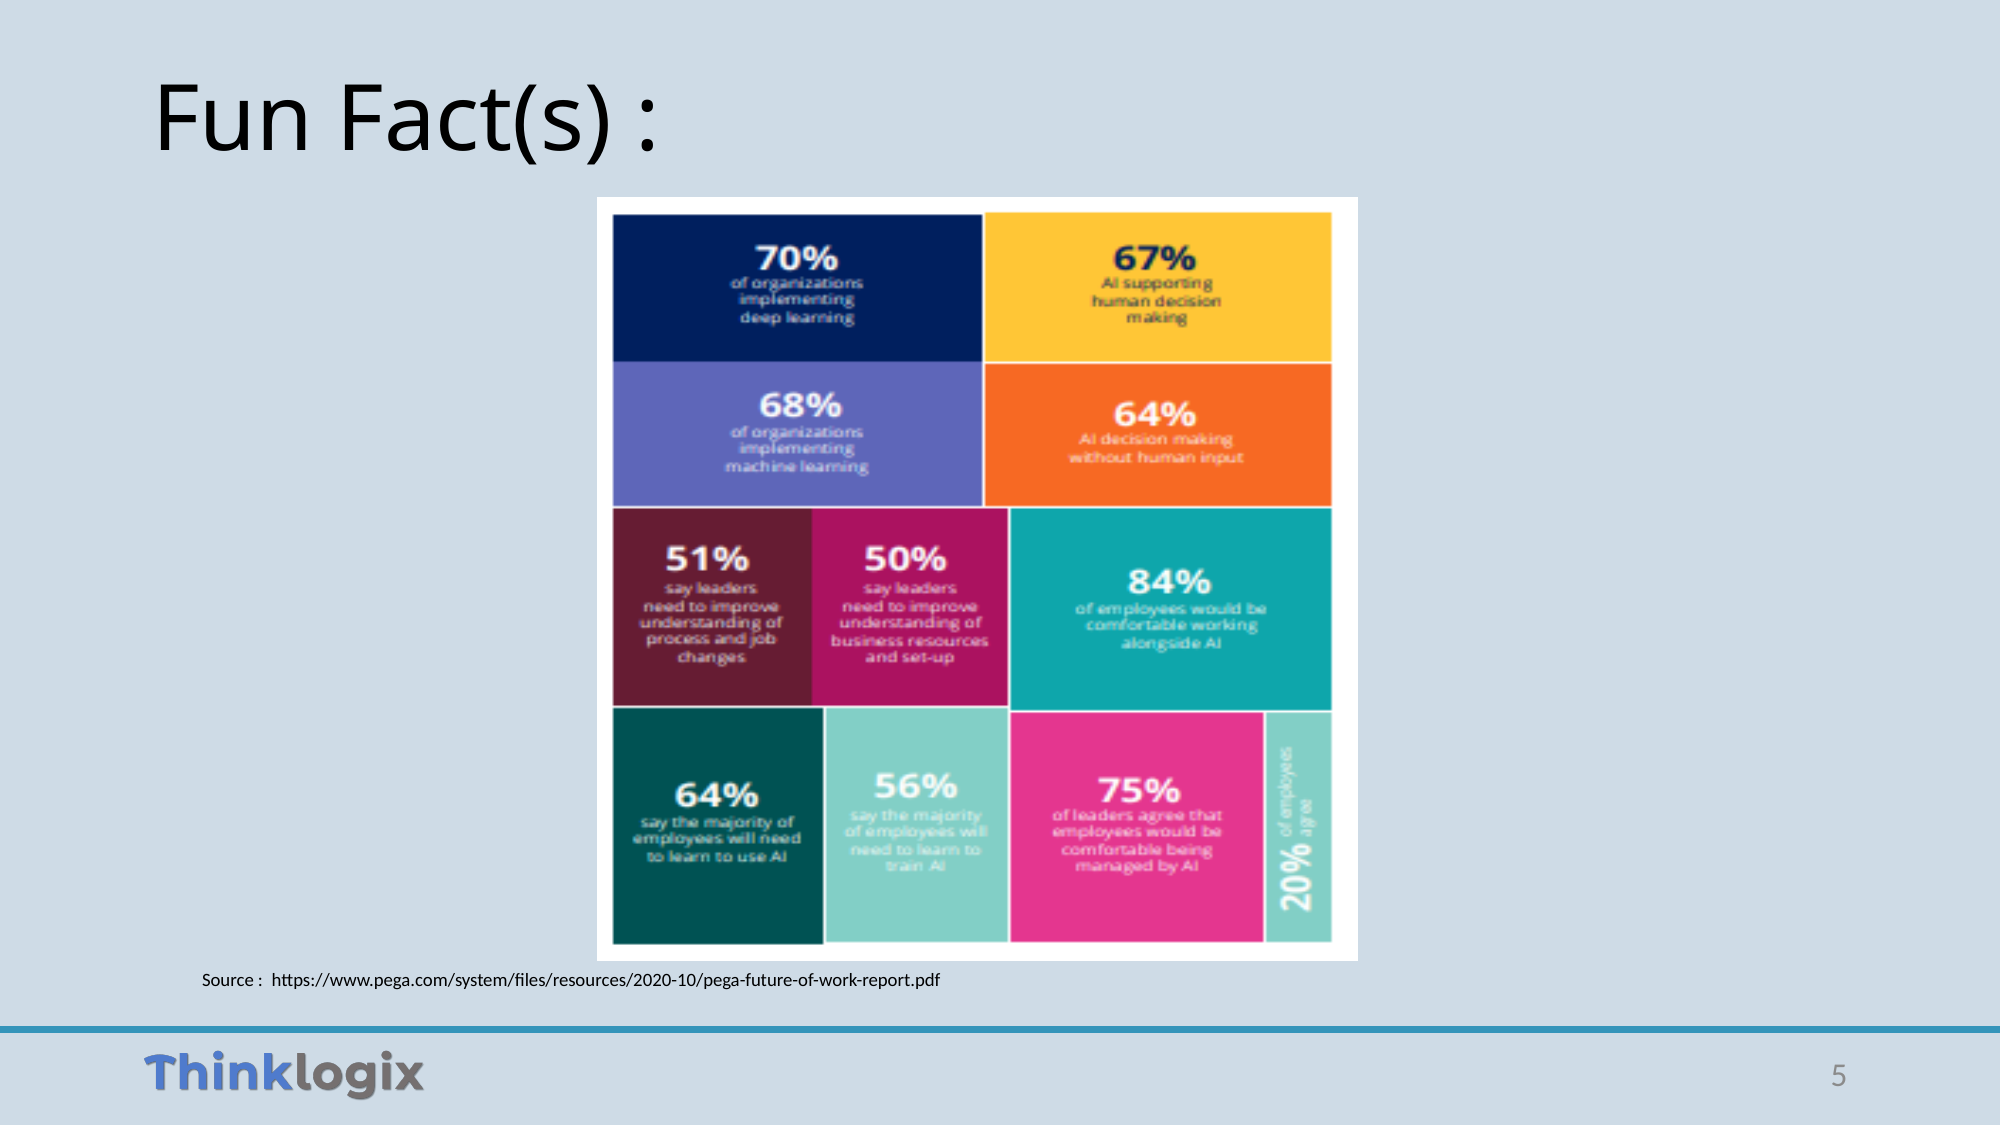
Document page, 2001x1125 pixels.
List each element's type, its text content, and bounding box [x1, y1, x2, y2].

picture [597, 197, 1358, 961]
text_box Source : https://www.pega.com/system/files/resources/2020-10/pega-future-of-work-report.pdf [187, 960, 1957, 998]
slide_number 5 [1412, 1042, 1863, 1103]
picture [115, 1036, 456, 1109]
title Fun Fact(s) : [137, 63, 1863, 204]
